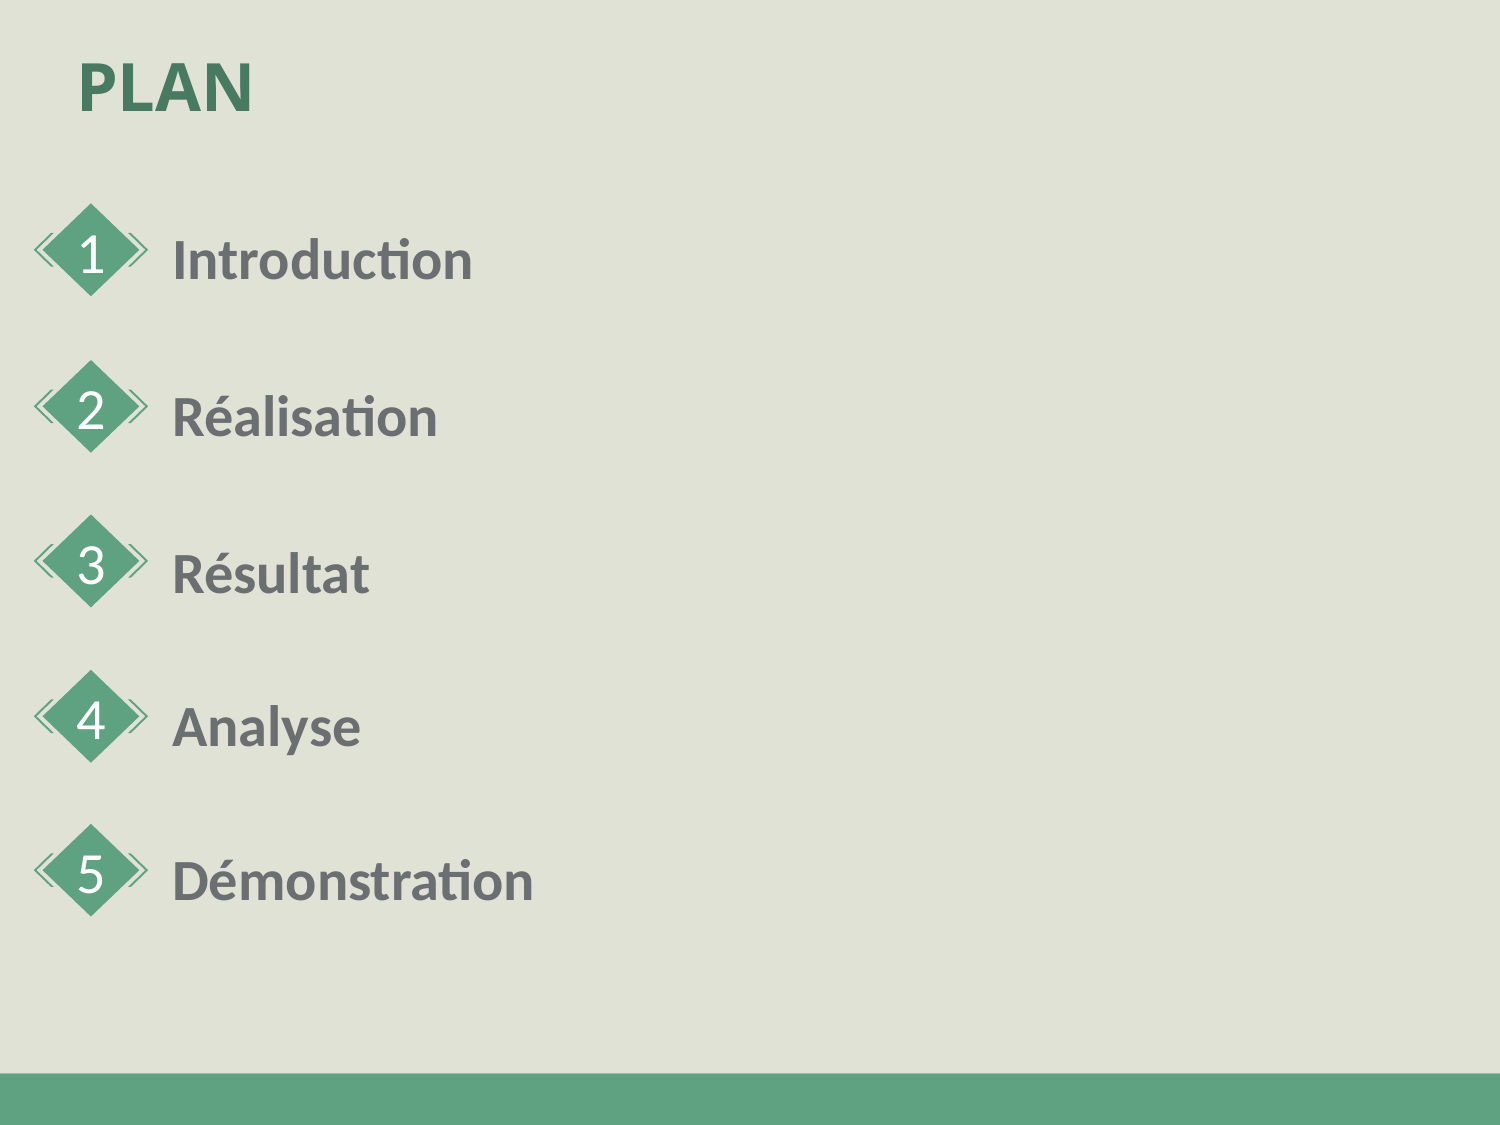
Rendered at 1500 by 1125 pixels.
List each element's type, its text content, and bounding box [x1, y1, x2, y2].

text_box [33, 203, 647, 297]
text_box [33, 669, 647, 763]
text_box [33, 514, 647, 608]
title PLAN [60, 29, 1445, 149]
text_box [33, 823, 647, 917]
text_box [33, 359, 647, 453]
